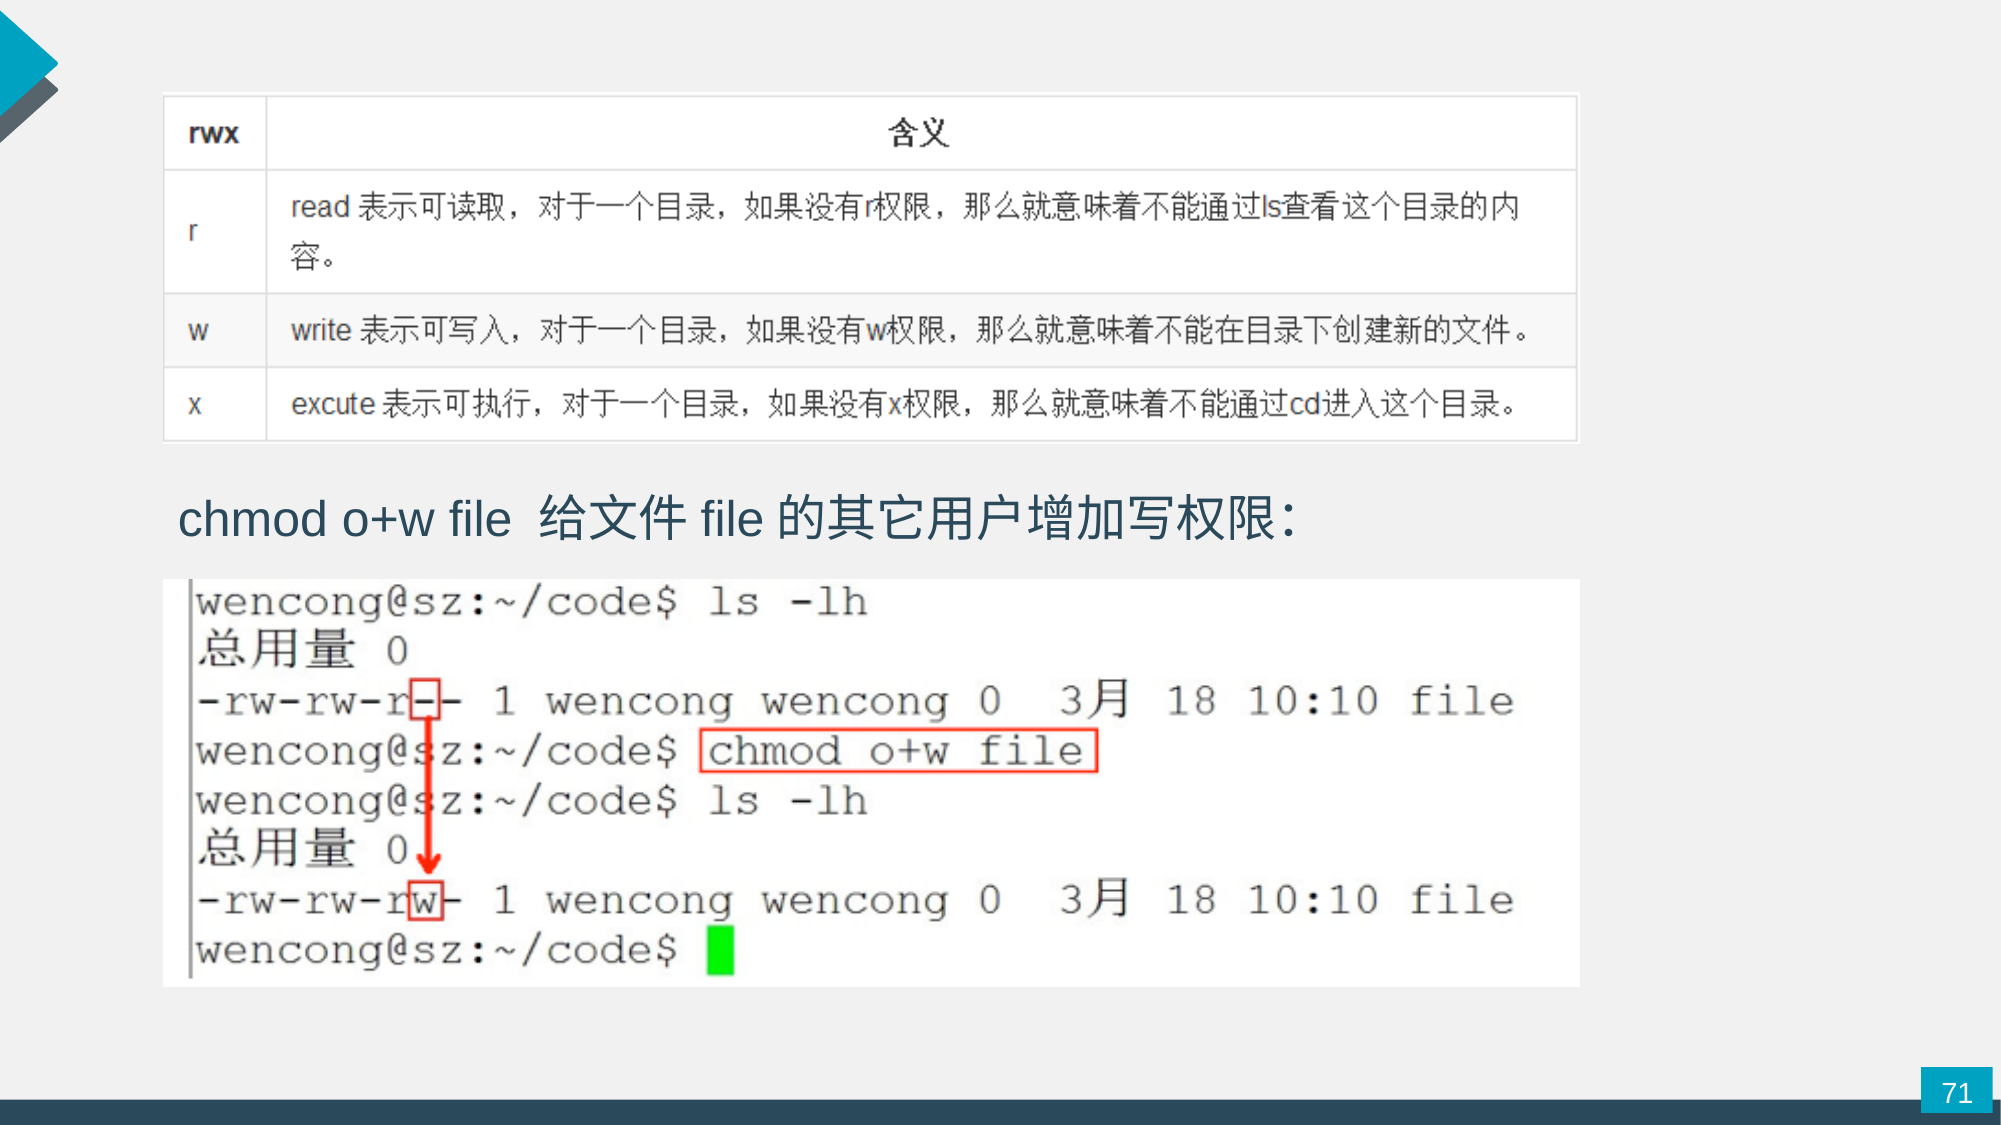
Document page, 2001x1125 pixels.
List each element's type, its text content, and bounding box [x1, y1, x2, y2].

text_box chmod o+w file 给文件file的其它用户增加写权限： [163, 478, 1580, 554]
text_box [0, 77, 59, 143]
picture [0, 0, 2001, 1099]
text_box [0, 10, 58, 117]
